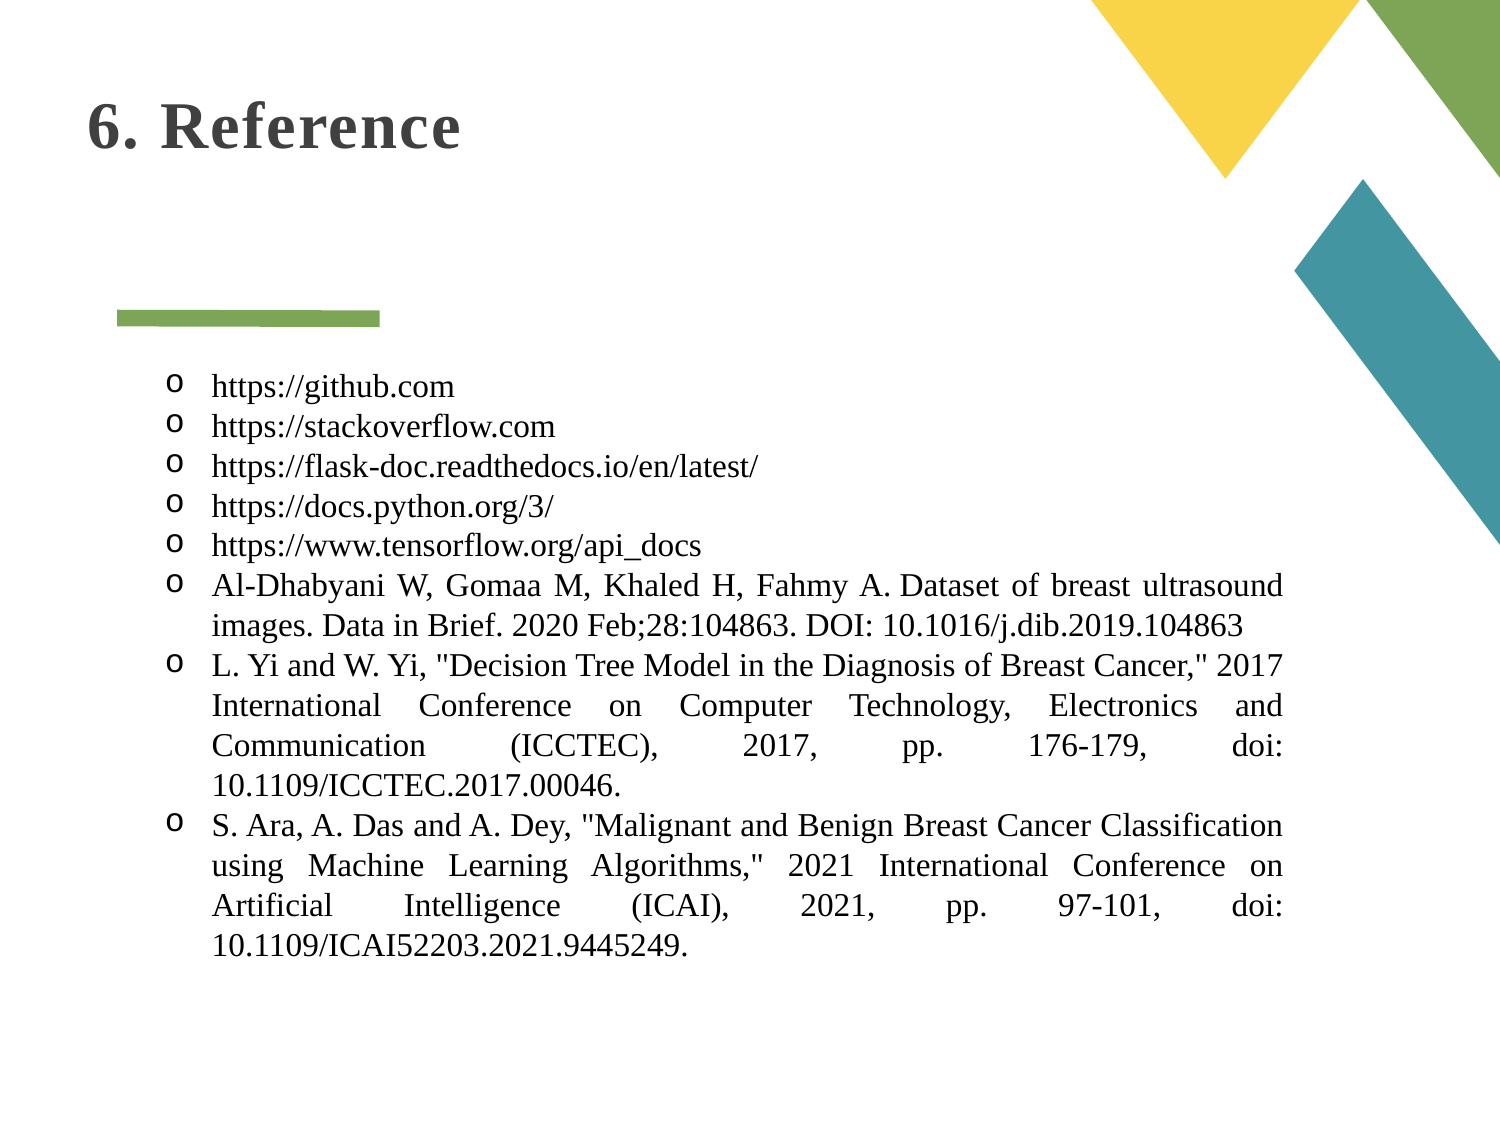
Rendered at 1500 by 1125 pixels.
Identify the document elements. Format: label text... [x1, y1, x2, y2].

title 6. Reference [87, 87, 1075, 163]
text_box https://github.com https://stackoverflow.com https://flask-doc.readthedocs.io/en/latest/ https://docs.python.org/3/ https://www.tensorflow.org/api_docs Al-Dhabyani W, Gomaa M, Khaled H, Fahmy A. Dataset of breast ultrasound images. Data in Brief. 2020 Feb;28:104863. DOI: 10.1016/j.dib.2019.104863 L. Yi and W. Yi, "Decision Tree Model in the Diagnosis of Breast Cancer," 2017 International Conference on Computer Technology, Electronics and Communication (ICCTEC), 2017, pp. 176-179, doi: 10.1109/ICCTEC.2017.00046. S. Ara, A. Das and A. Dey, "Malignant and Benign Breast Cancer Classification using Machine Learning Algorithms," 2021 International Conference on Artificial Intelligence (ICAI), 2021, pp. 97-101, doi: 10.1109/ICAI52203.2021.9445249. [150, 356, 1300, 1011]
